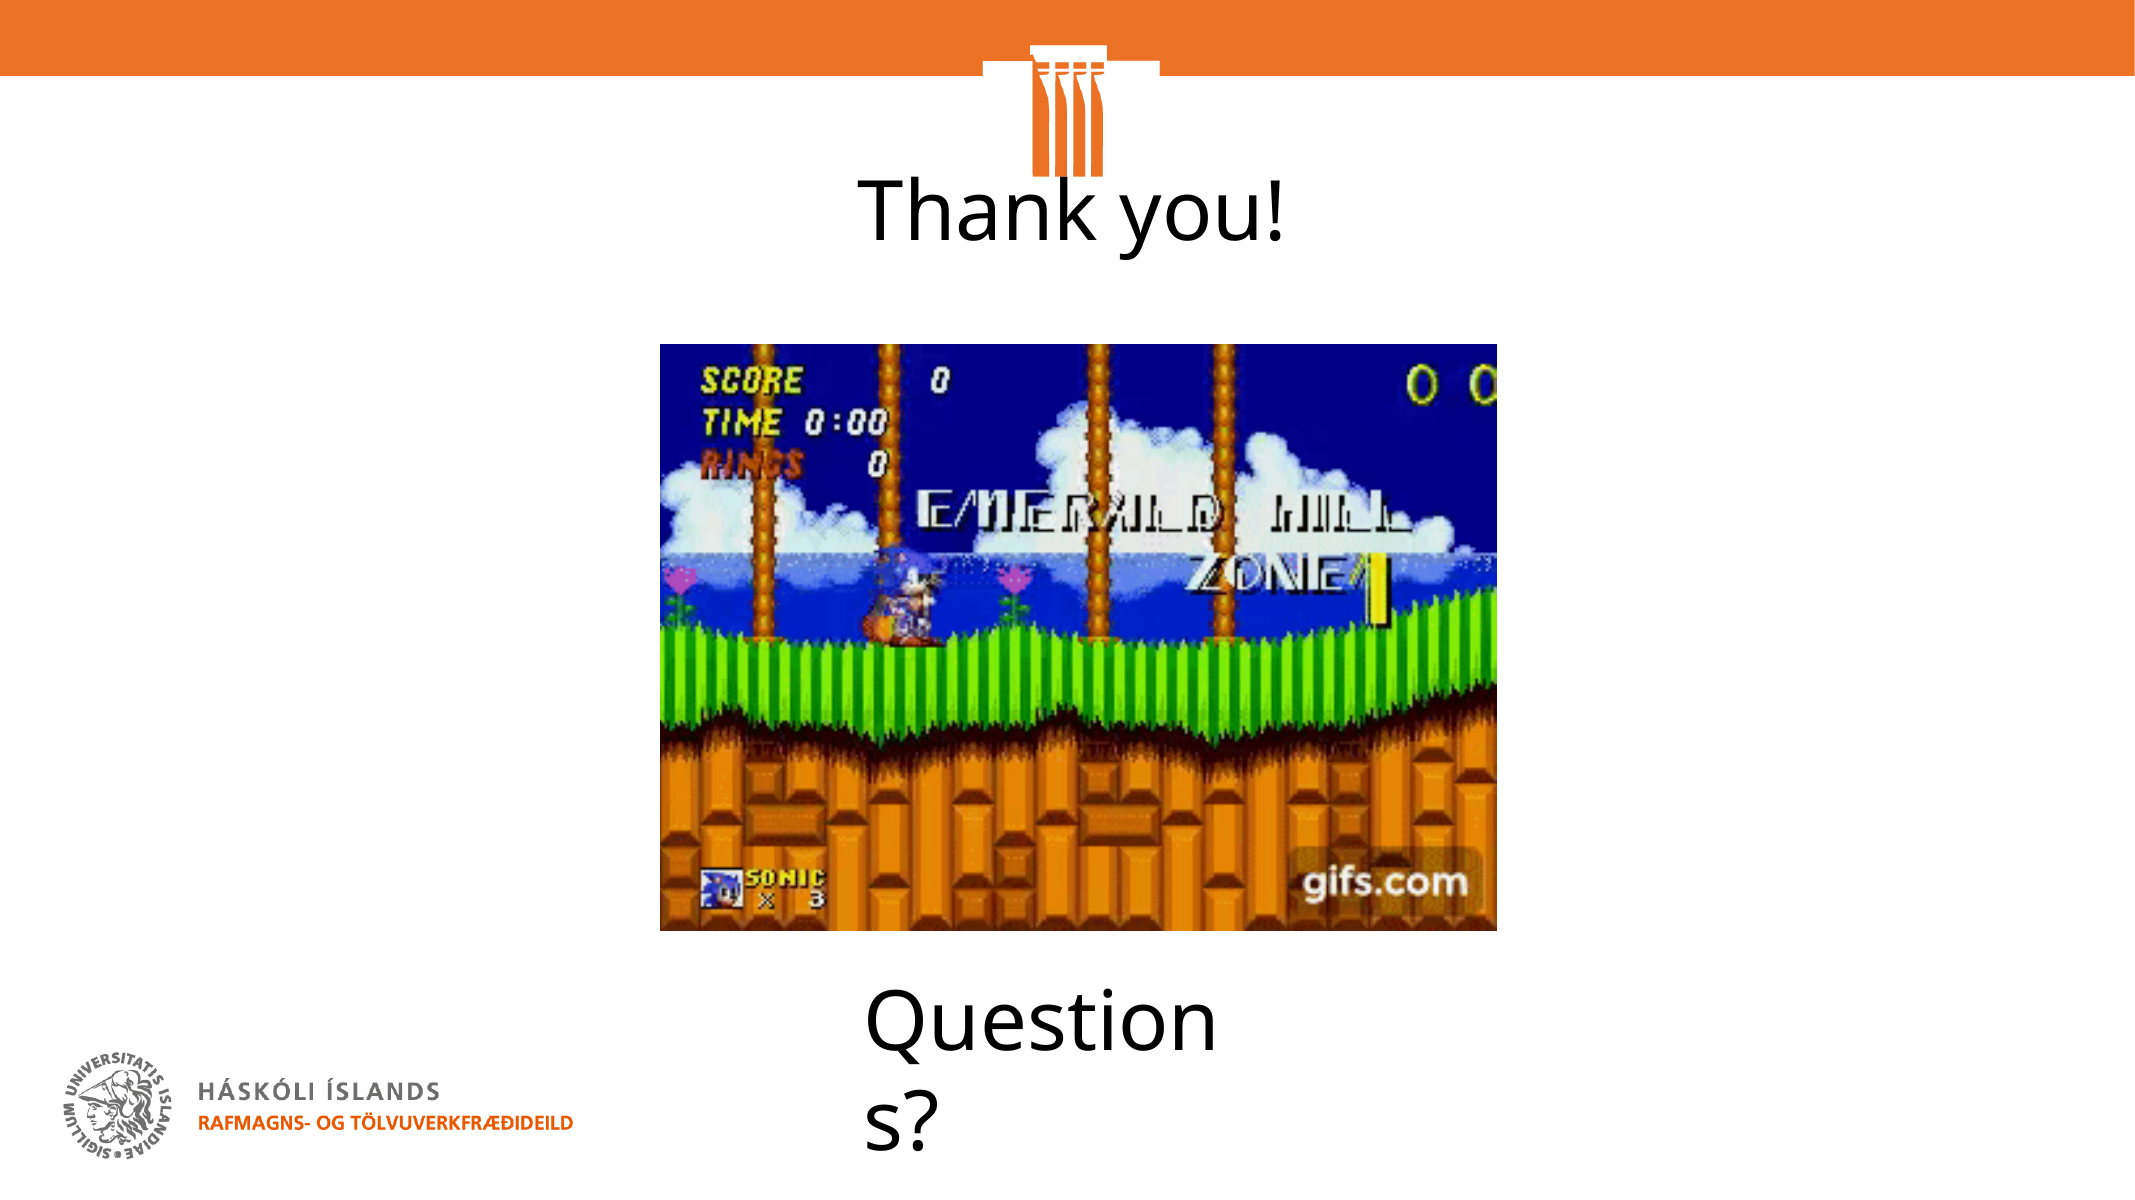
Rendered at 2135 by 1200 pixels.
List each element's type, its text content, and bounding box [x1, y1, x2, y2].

text_box Thank you! [284, 149, 1860, 284]
picture [0, 0, 2135, 1200]
text_box Questions? [849, 960, 1275, 1094]
